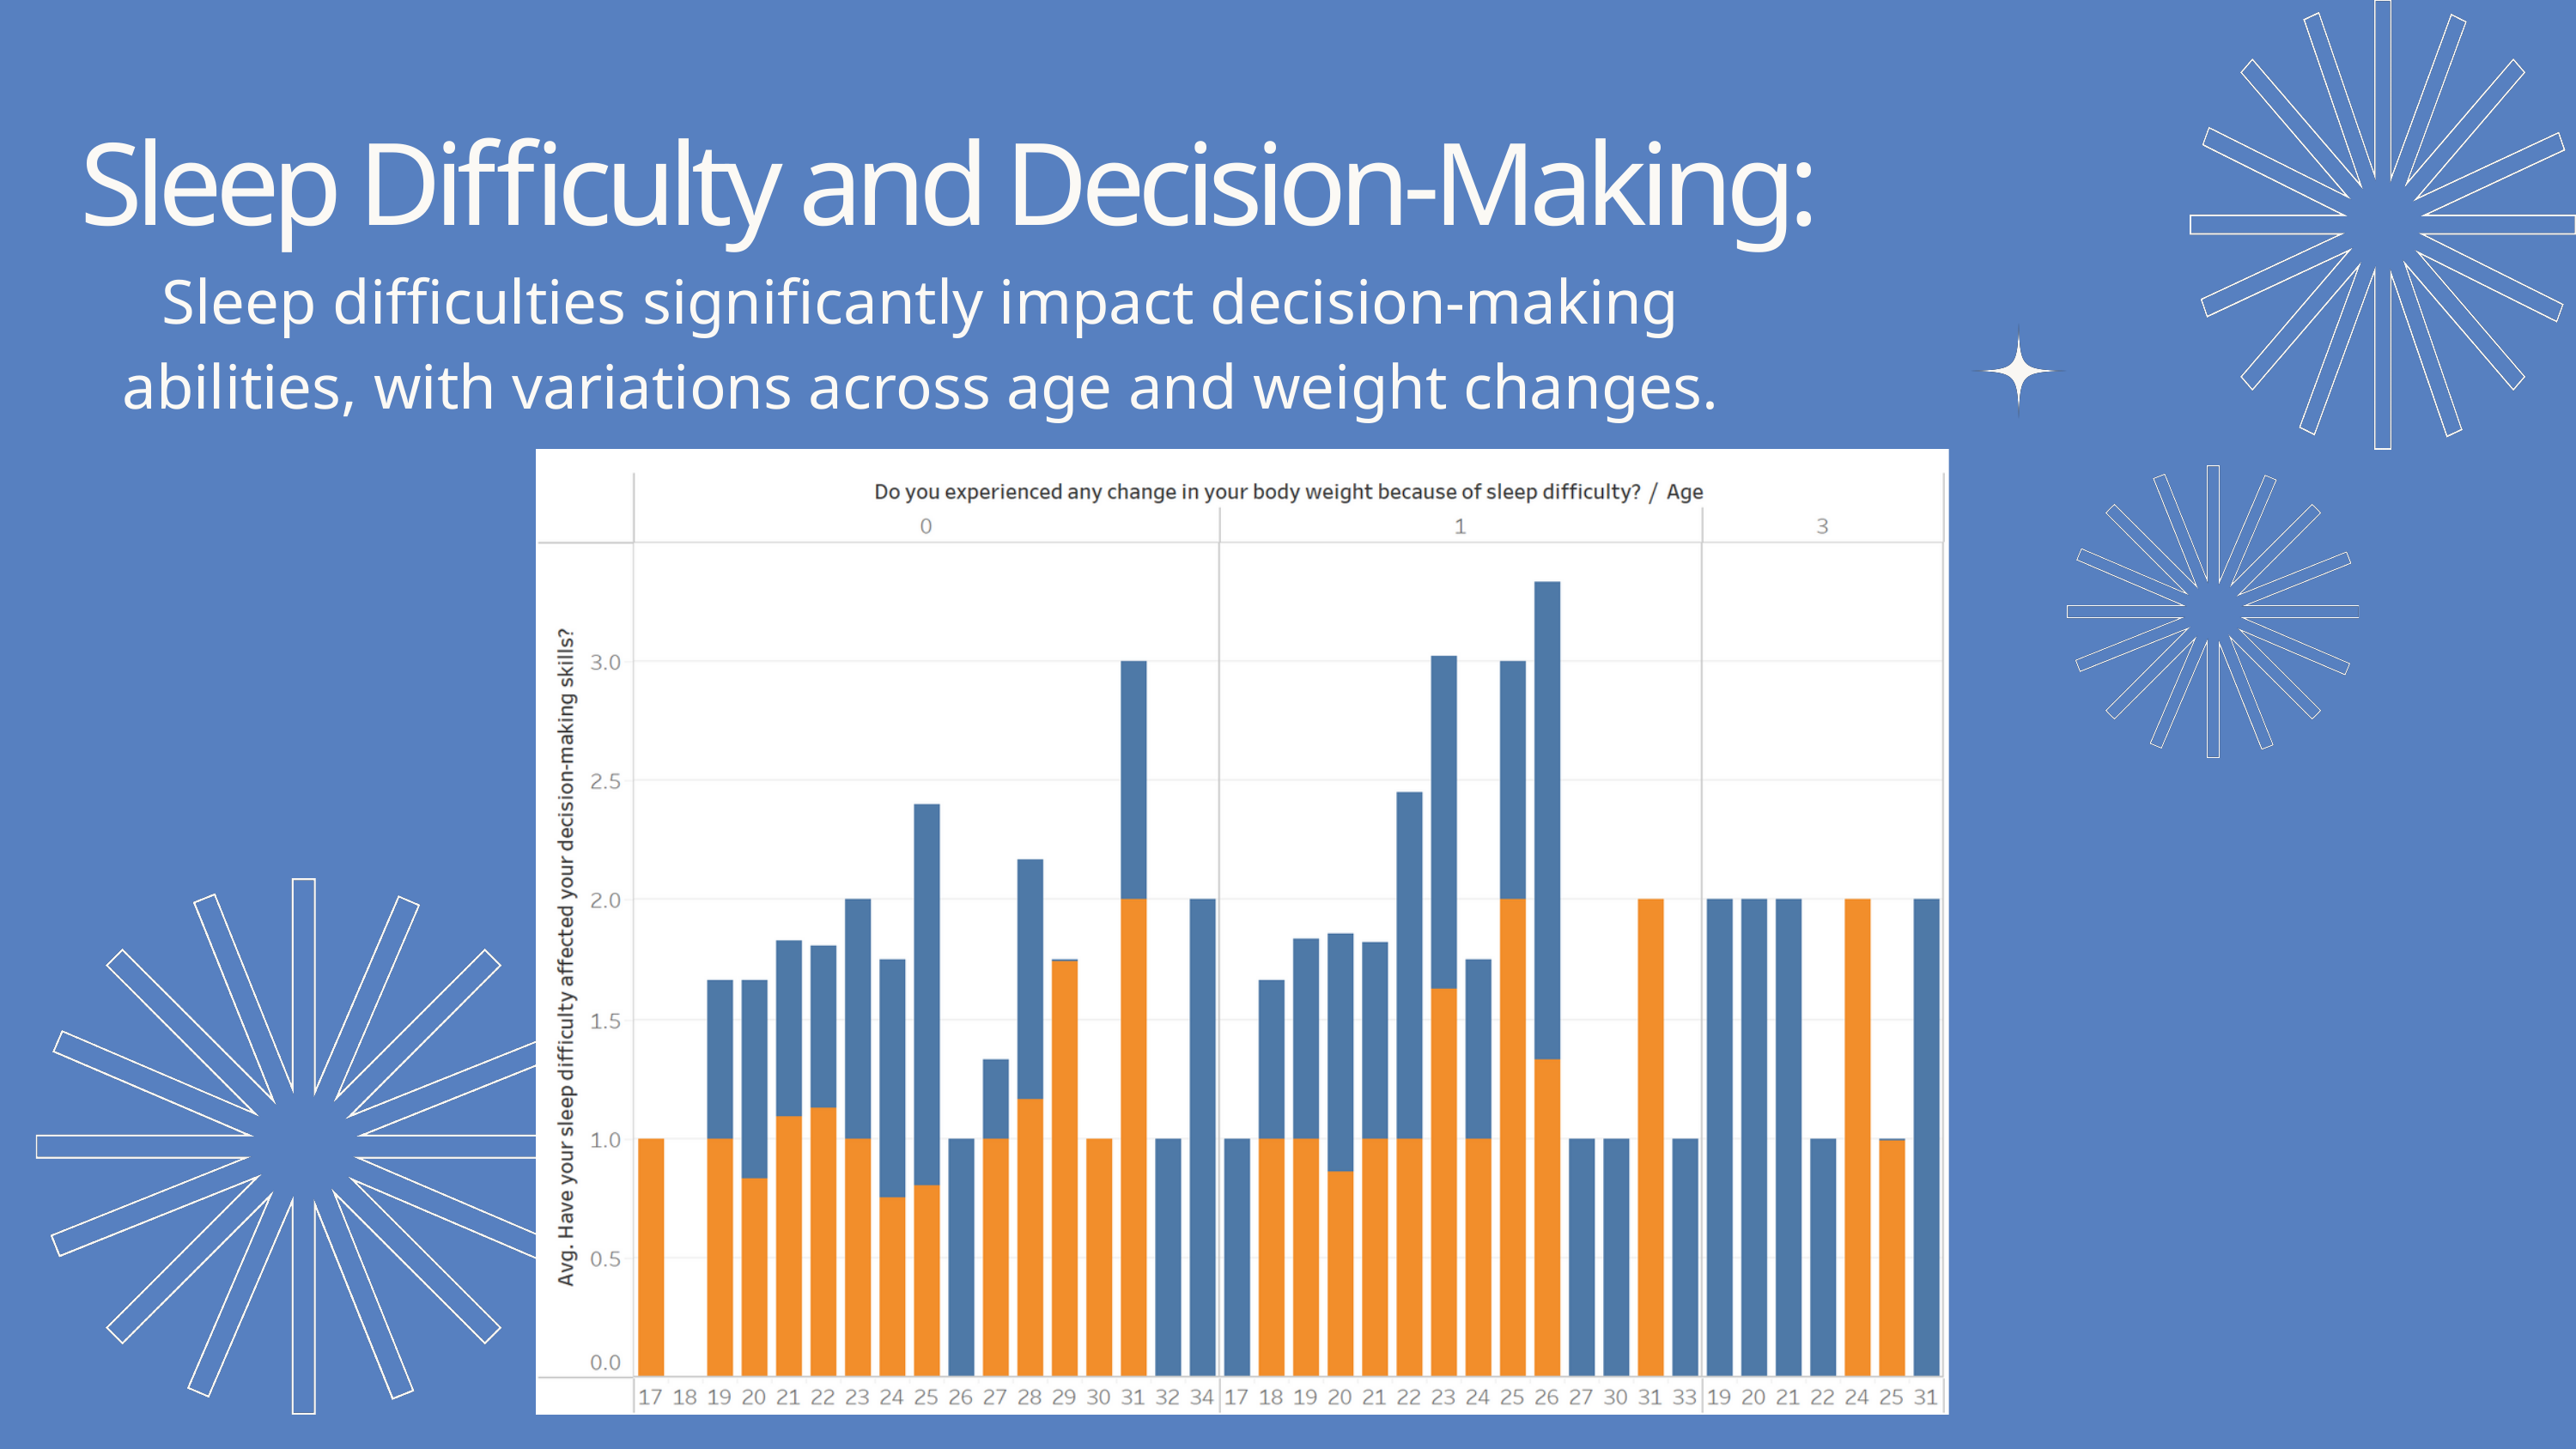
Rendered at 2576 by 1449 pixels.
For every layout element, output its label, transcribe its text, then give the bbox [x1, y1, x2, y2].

text_box Sleep Difficulty and Decision-Making: [0, 159, 2067, 248]
text_box Sleep difficulties significantly impact decision-making abilities, with variations across age and weight changes. [52, 251, 1790, 421]
text_box [2067, 465, 2360, 758]
text_box [1971, 323, 2067, 420]
text_box [536, 449, 1949, 1415]
text_box [35, 878, 536, 1415]
text_box [2189, 0, 2576, 450]
